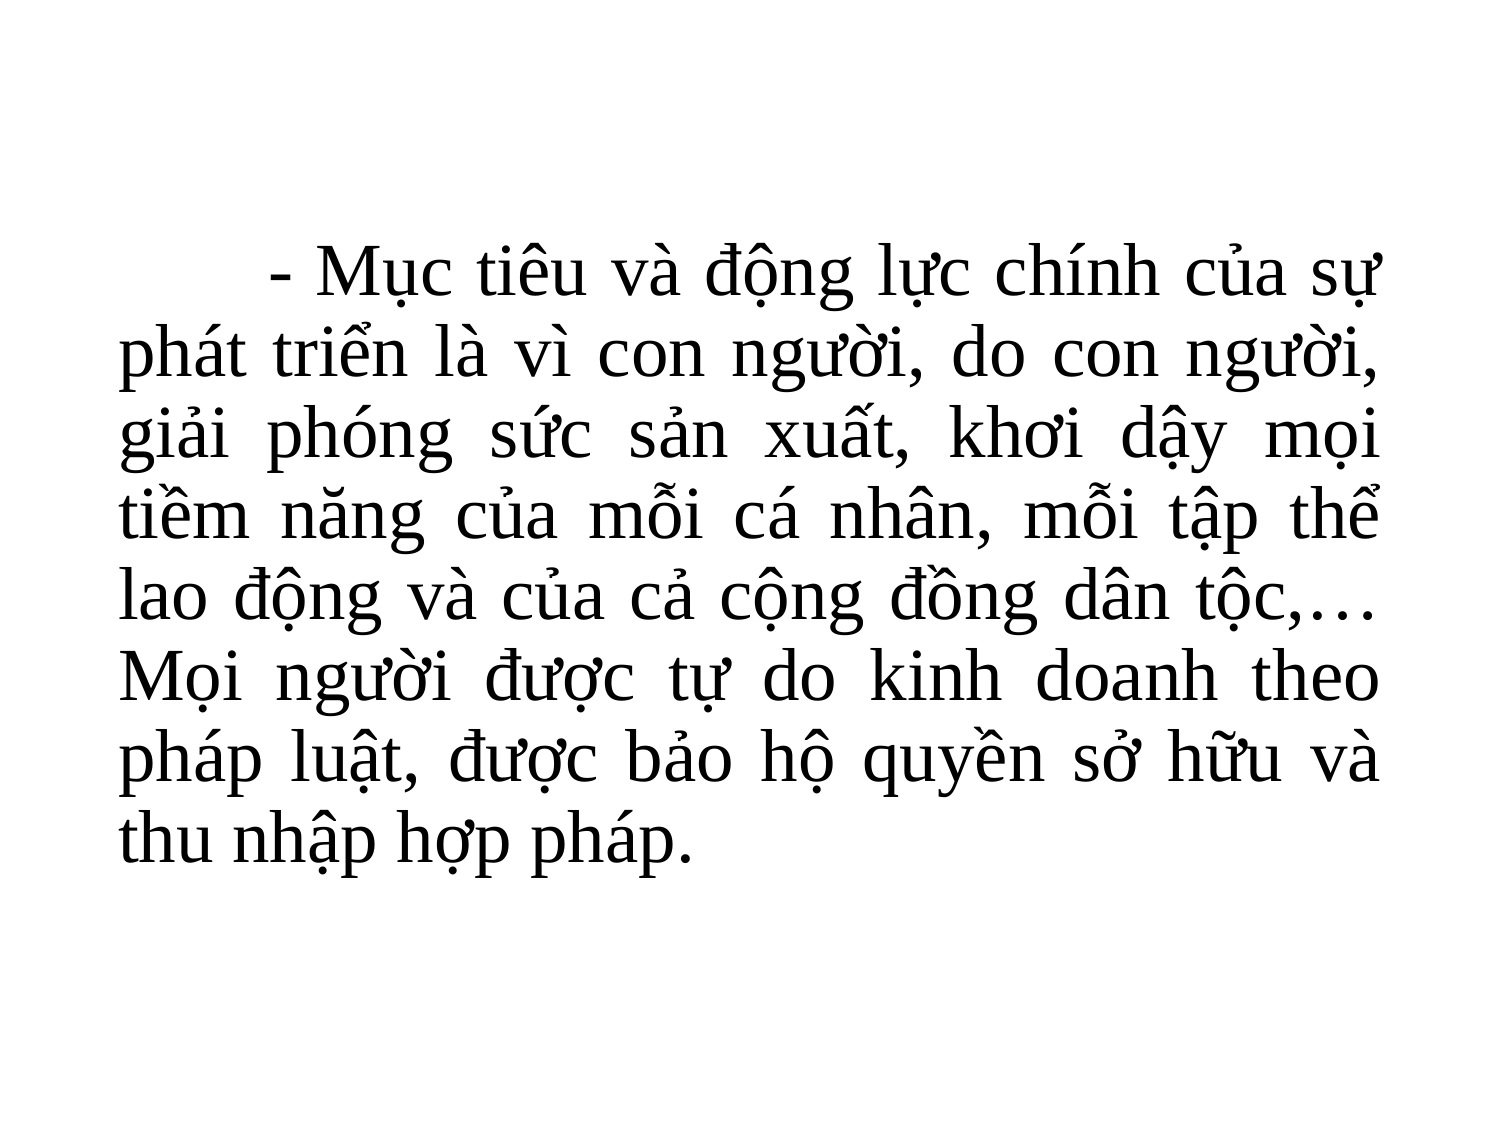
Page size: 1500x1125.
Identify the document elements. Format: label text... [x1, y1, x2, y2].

title - Mục tiêu và động lực chính của sự phát triển là vì con người, do con người, giải phóng sức sản xuất, khơi dậy mọi tiềm năng của mỗi cá nhân, mỗi tập thể lao động và của cả cộng đồng dân tộc,…Mọi người được tự do kinh doanh theo pháp luật, được bảo hộ quyền sở hữu và thu nhập hợp pháp. [103, 59, 1397, 1050]
